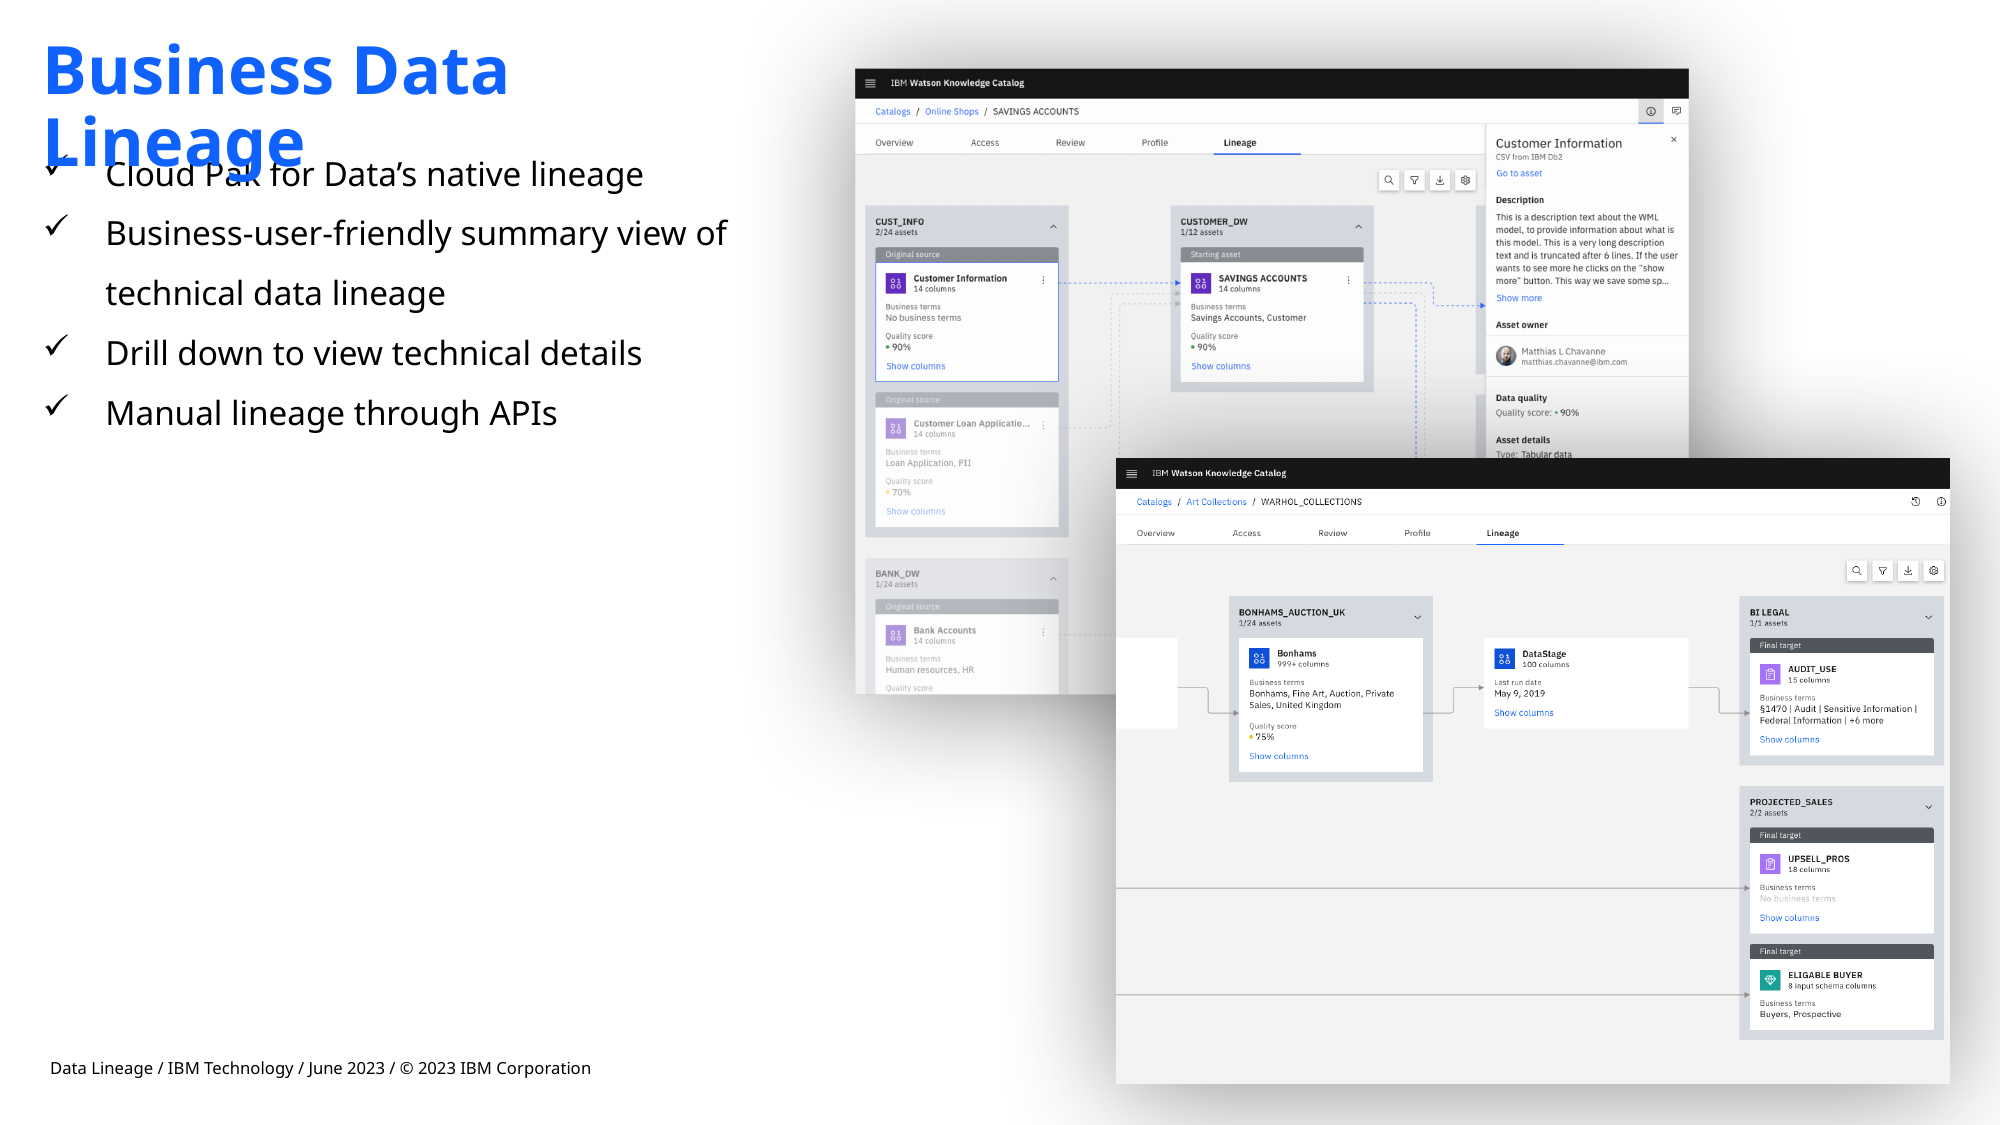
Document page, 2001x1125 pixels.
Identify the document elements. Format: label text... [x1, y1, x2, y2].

title Business Data Lineage [42, 36, 789, 175]
footer Data Lineage / IBM Technology / June 2023 / © 2023 IBM Corporation [50, 1050, 950, 1087]
text_box Cloud Pak for Data’s native lineage Business-user-friendly summary view of technical data lineage Drill down to view technical details Manual lineage through APIs [42, 132, 829, 993]
picture [854, 68, 1951, 1084]
